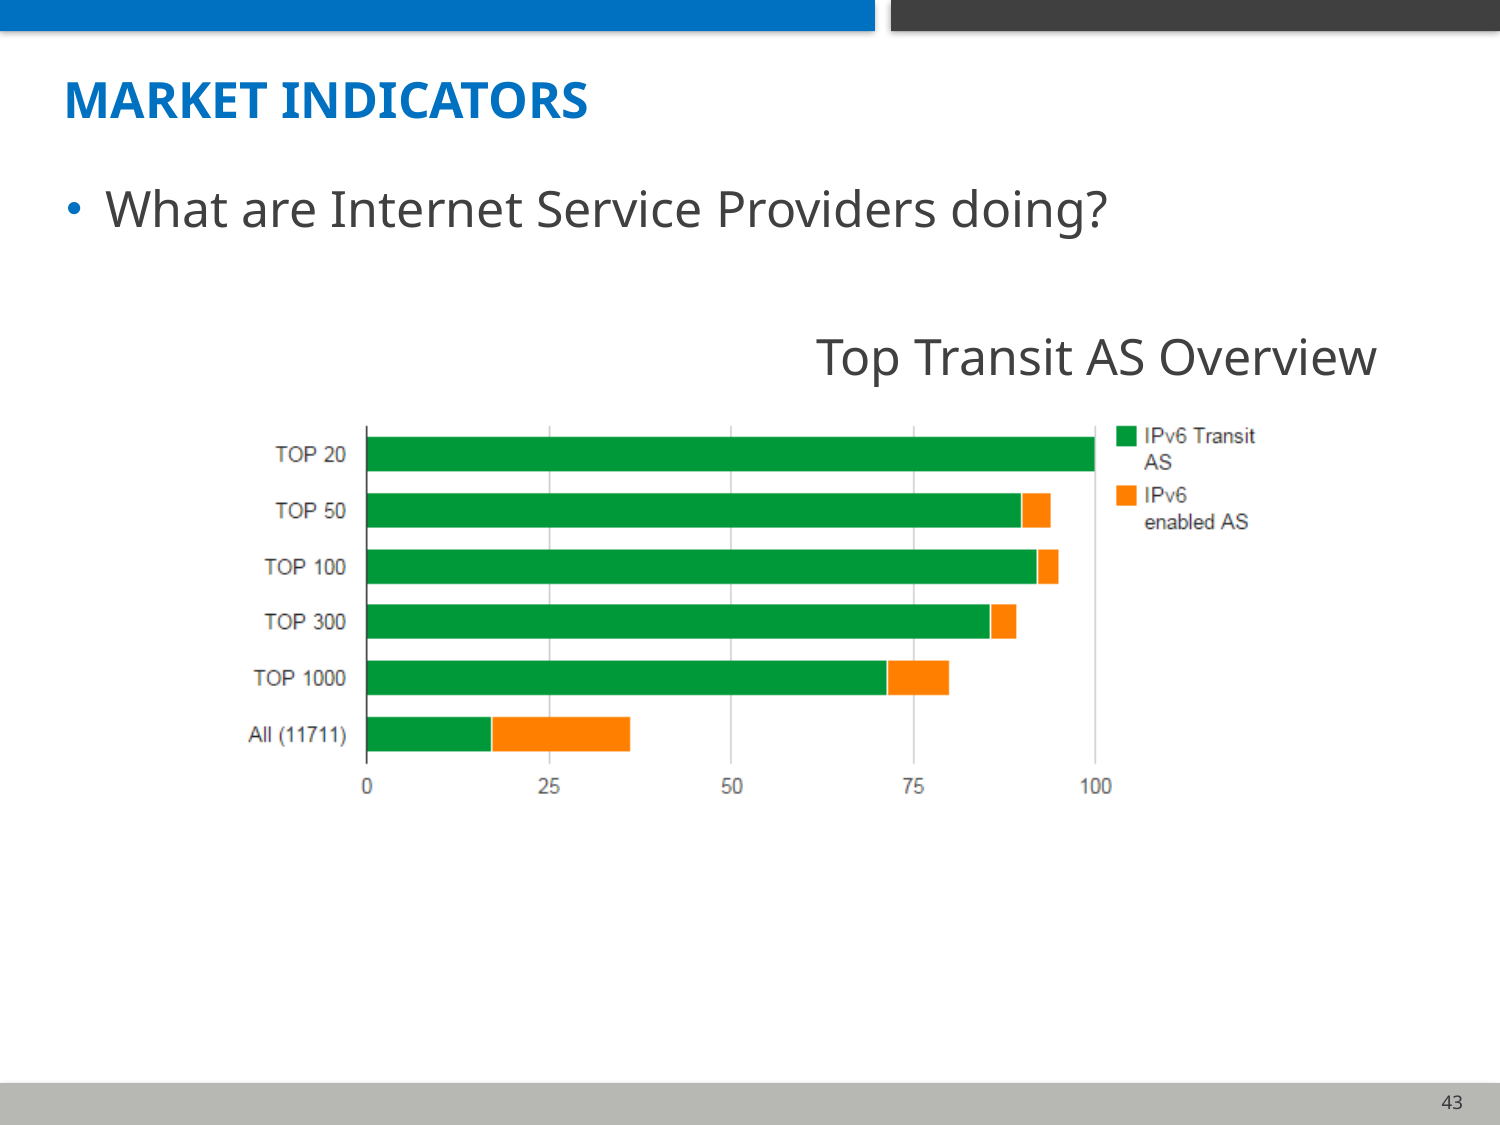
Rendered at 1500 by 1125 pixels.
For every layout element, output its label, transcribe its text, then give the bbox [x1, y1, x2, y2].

list What are Internet Service Providers doing? Top Transit AS Overview [51, 170, 1425, 1087]
title market indicators [48, 54, 1424, 142]
picture [237, 409, 1262, 809]
